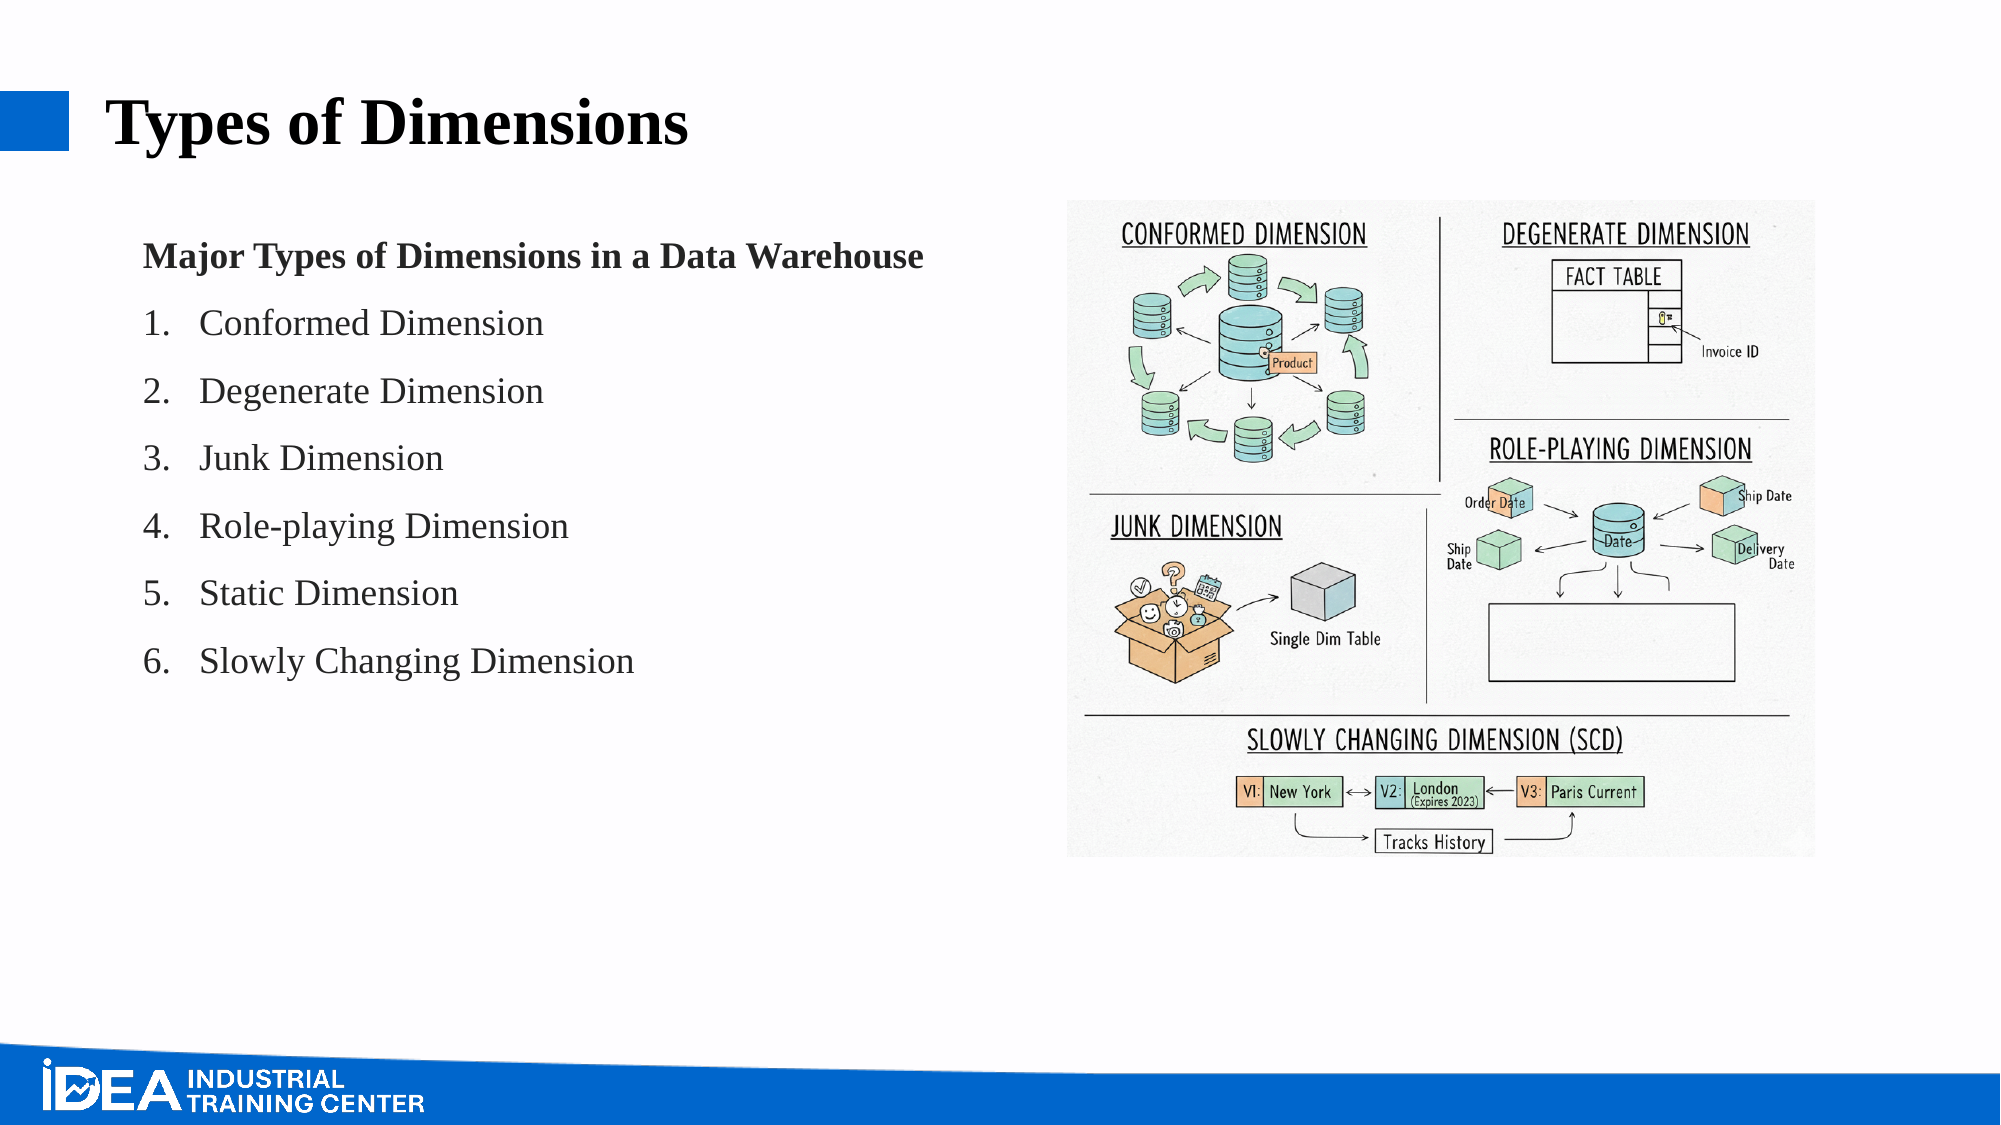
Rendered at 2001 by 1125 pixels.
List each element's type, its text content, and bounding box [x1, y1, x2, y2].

text_box Major Types of Dimensions in a Data Warehouse Conformed Dimension Degenerate Dimension Junk Dimension Role-playing Dimension Static Dimension Slowly Changing Dimension [128, 200, 952, 688]
picture [1066, 200, 1816, 857]
picture [0, 1031, 2000, 1125]
picture [0, 91, 69, 151]
title Types of Dimensions [105, 94, 1895, 167]
